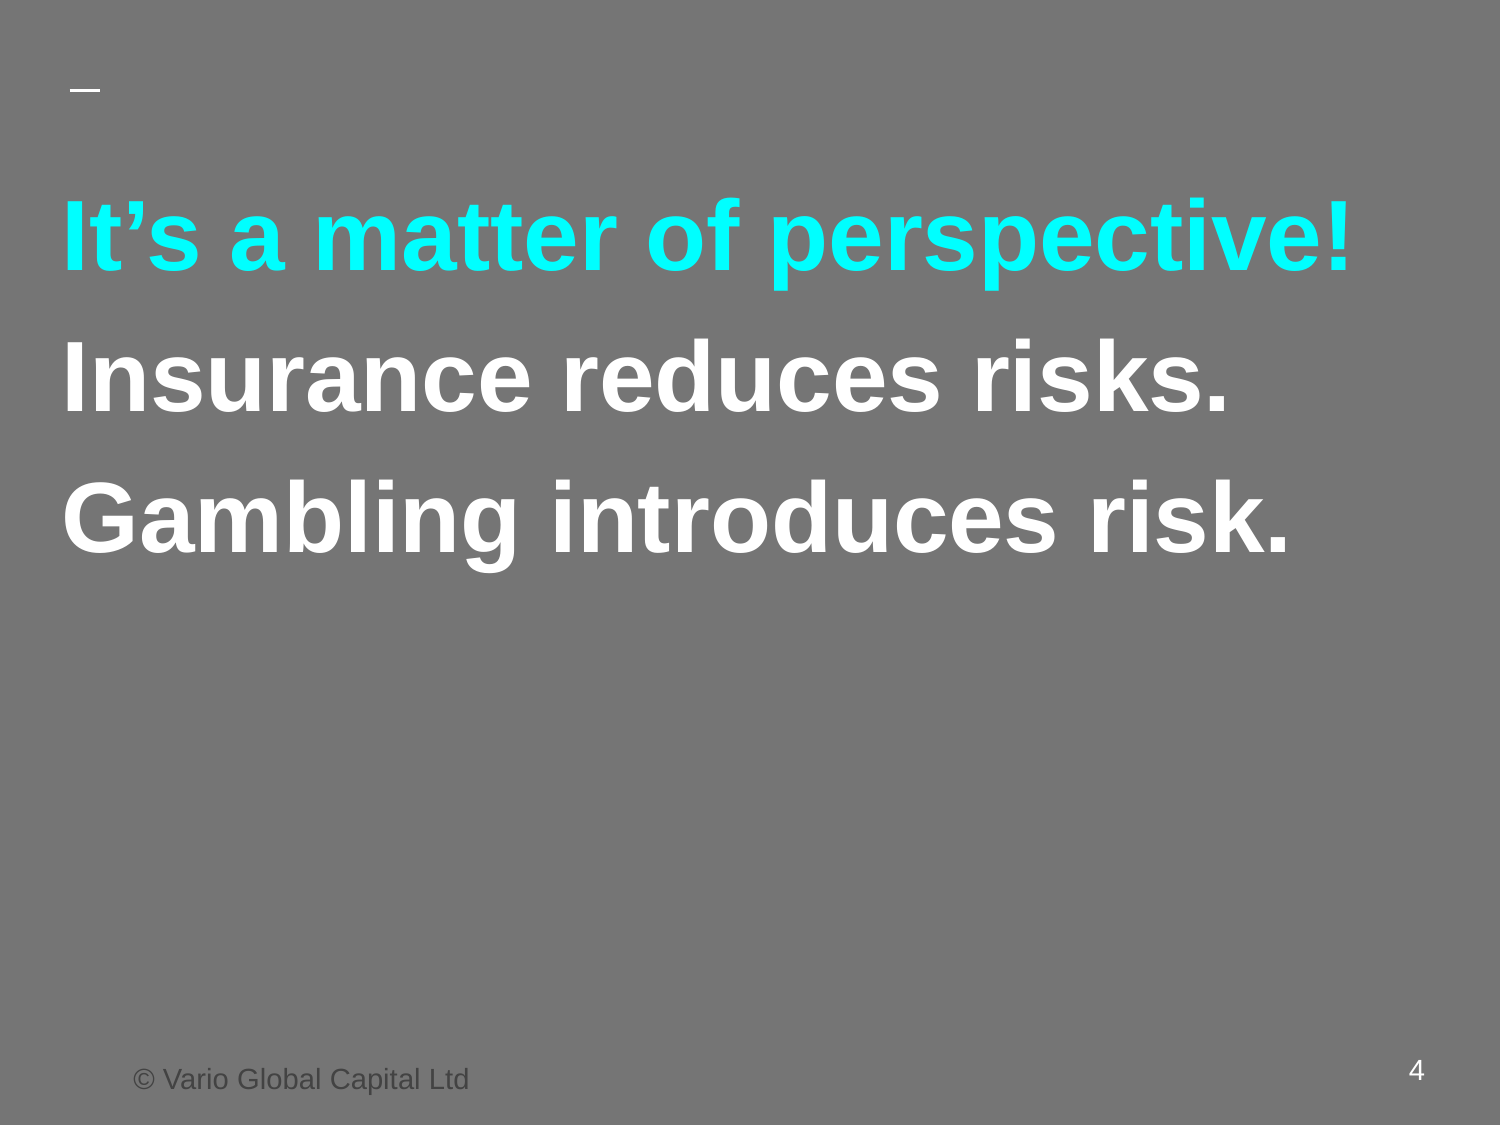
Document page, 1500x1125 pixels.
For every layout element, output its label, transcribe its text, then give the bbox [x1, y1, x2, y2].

title It’s a matter of perspective! Insurance reduces risks. Gambling introduces risk. [46, 155, 1461, 995]
slide_number 4 [1394, 1025, 1484, 1112]
